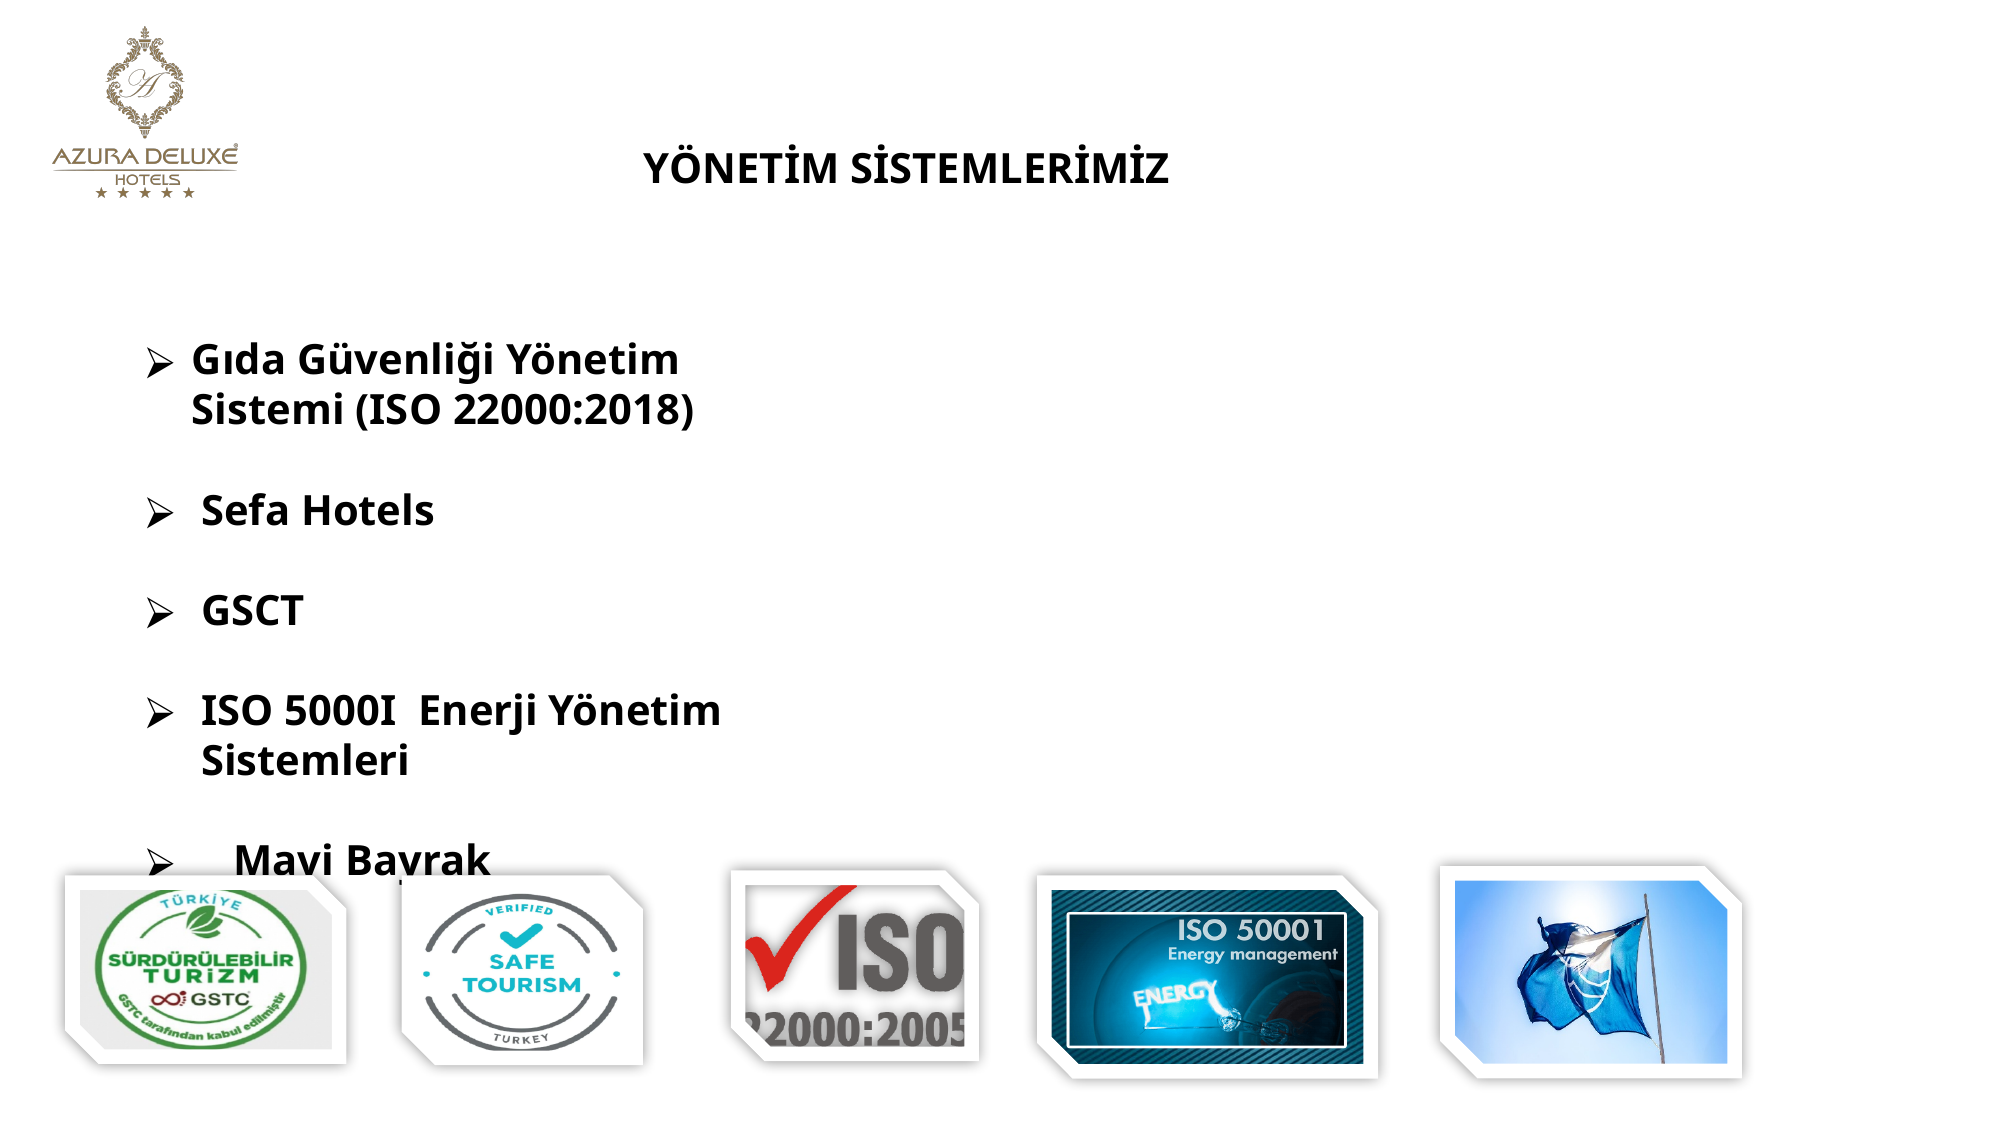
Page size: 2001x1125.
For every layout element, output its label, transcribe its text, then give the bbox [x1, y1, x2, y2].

picture [408, 882, 636, 1059]
picture [1447, 873, 1735, 1072]
picture [1044, 882, 1371, 1072]
picture [737, 877, 972, 1055]
picture [52, 25, 238, 199]
picture [72, 882, 340, 1057]
text_box Gıda Güvenliği Yönetim Sistemi (ISO 22000:2018) Sefa Hotels GSCT ISO 5000I Enerji Yönetim Sistemleri Mavi Bayrak [142, 331, 818, 1020]
text_box YÖNETİM SİSTEMLERİMİZ [291, 85, 1505, 187]
